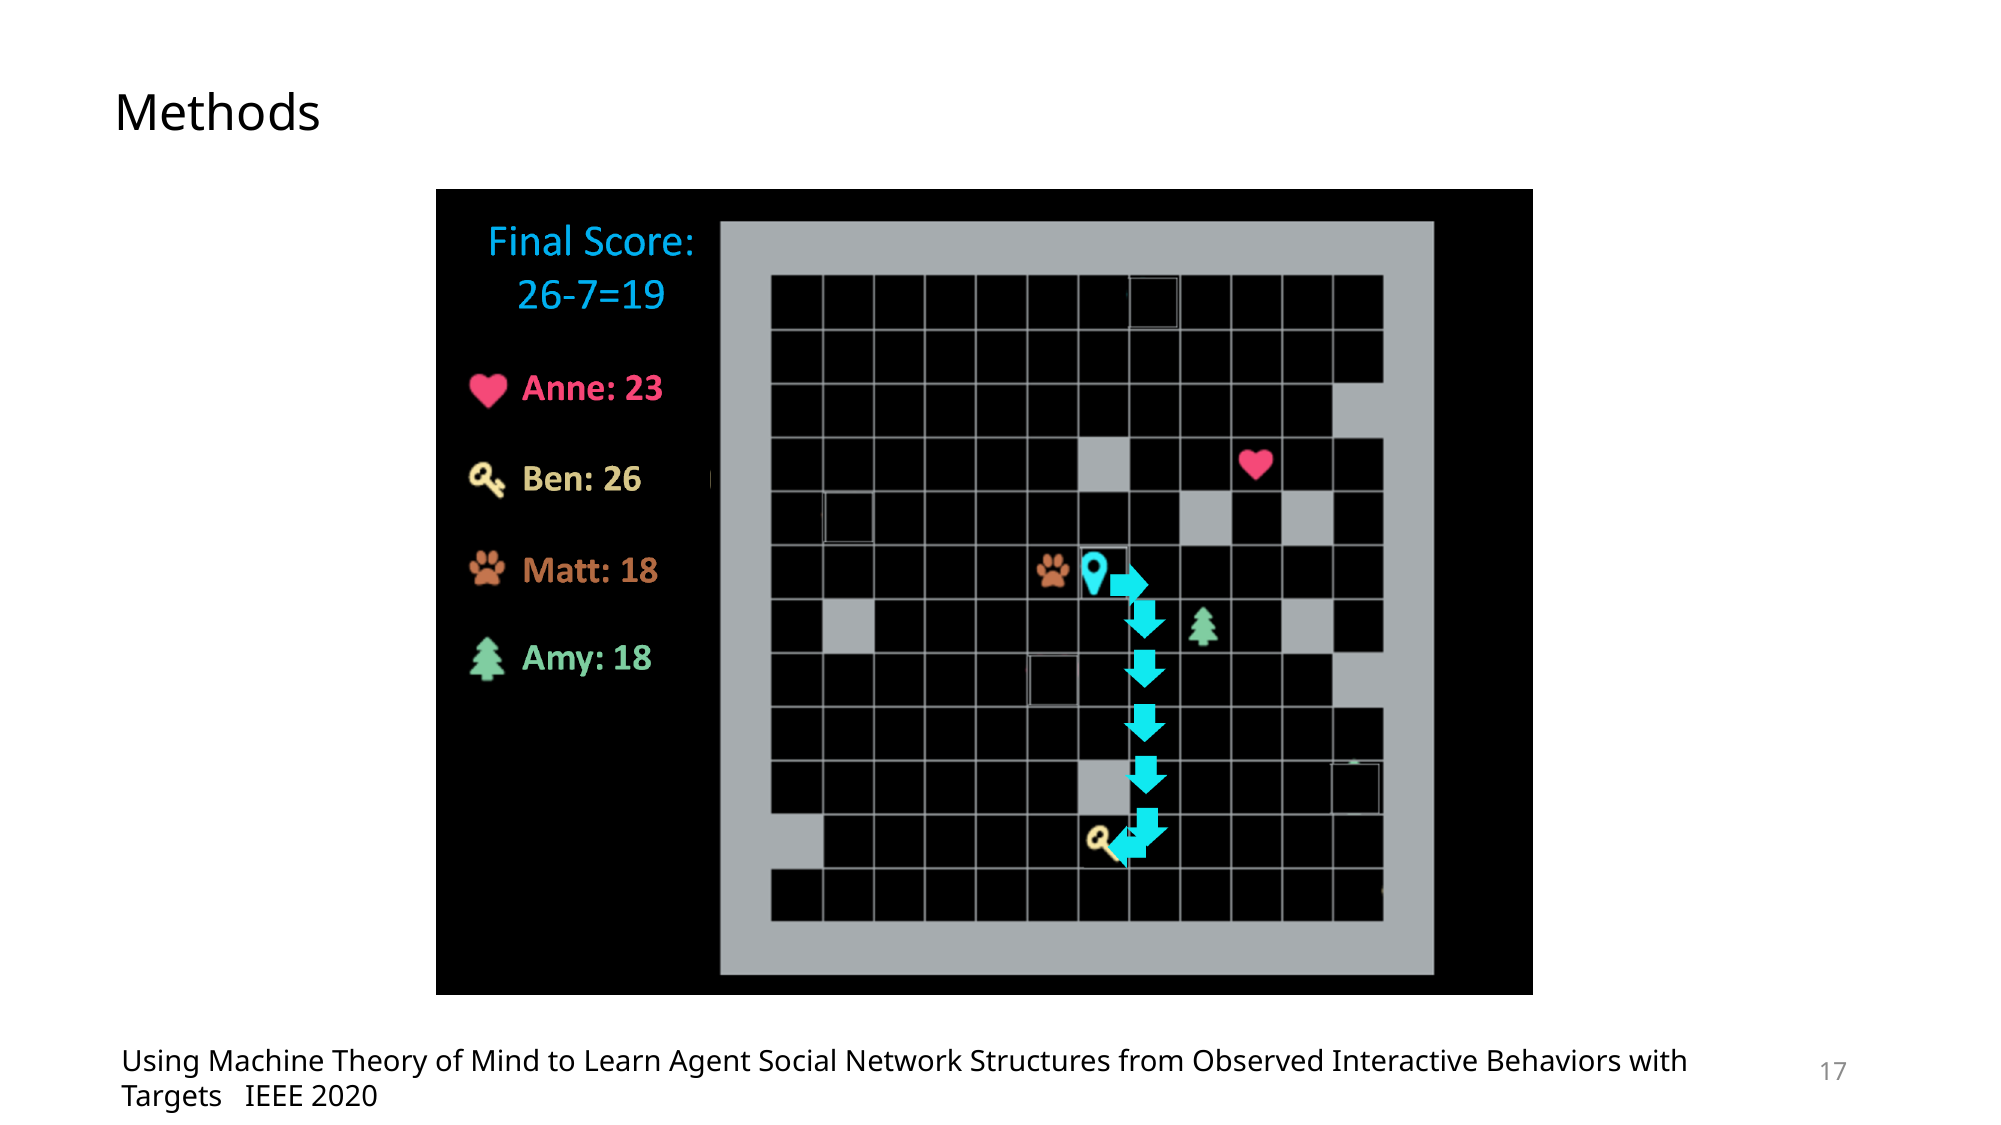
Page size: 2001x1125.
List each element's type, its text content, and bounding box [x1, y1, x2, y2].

picture [435, 189, 1533, 995]
slide_number 17 [1412, 1042, 1863, 1103]
text_box Methods [99, 73, 337, 148]
text_box Using Machine Theory of Mind to Learn Agent Social Network Structures from Observed Interactive Behaviors with Targets IEEE 2020 [106, 1034, 1784, 1120]
